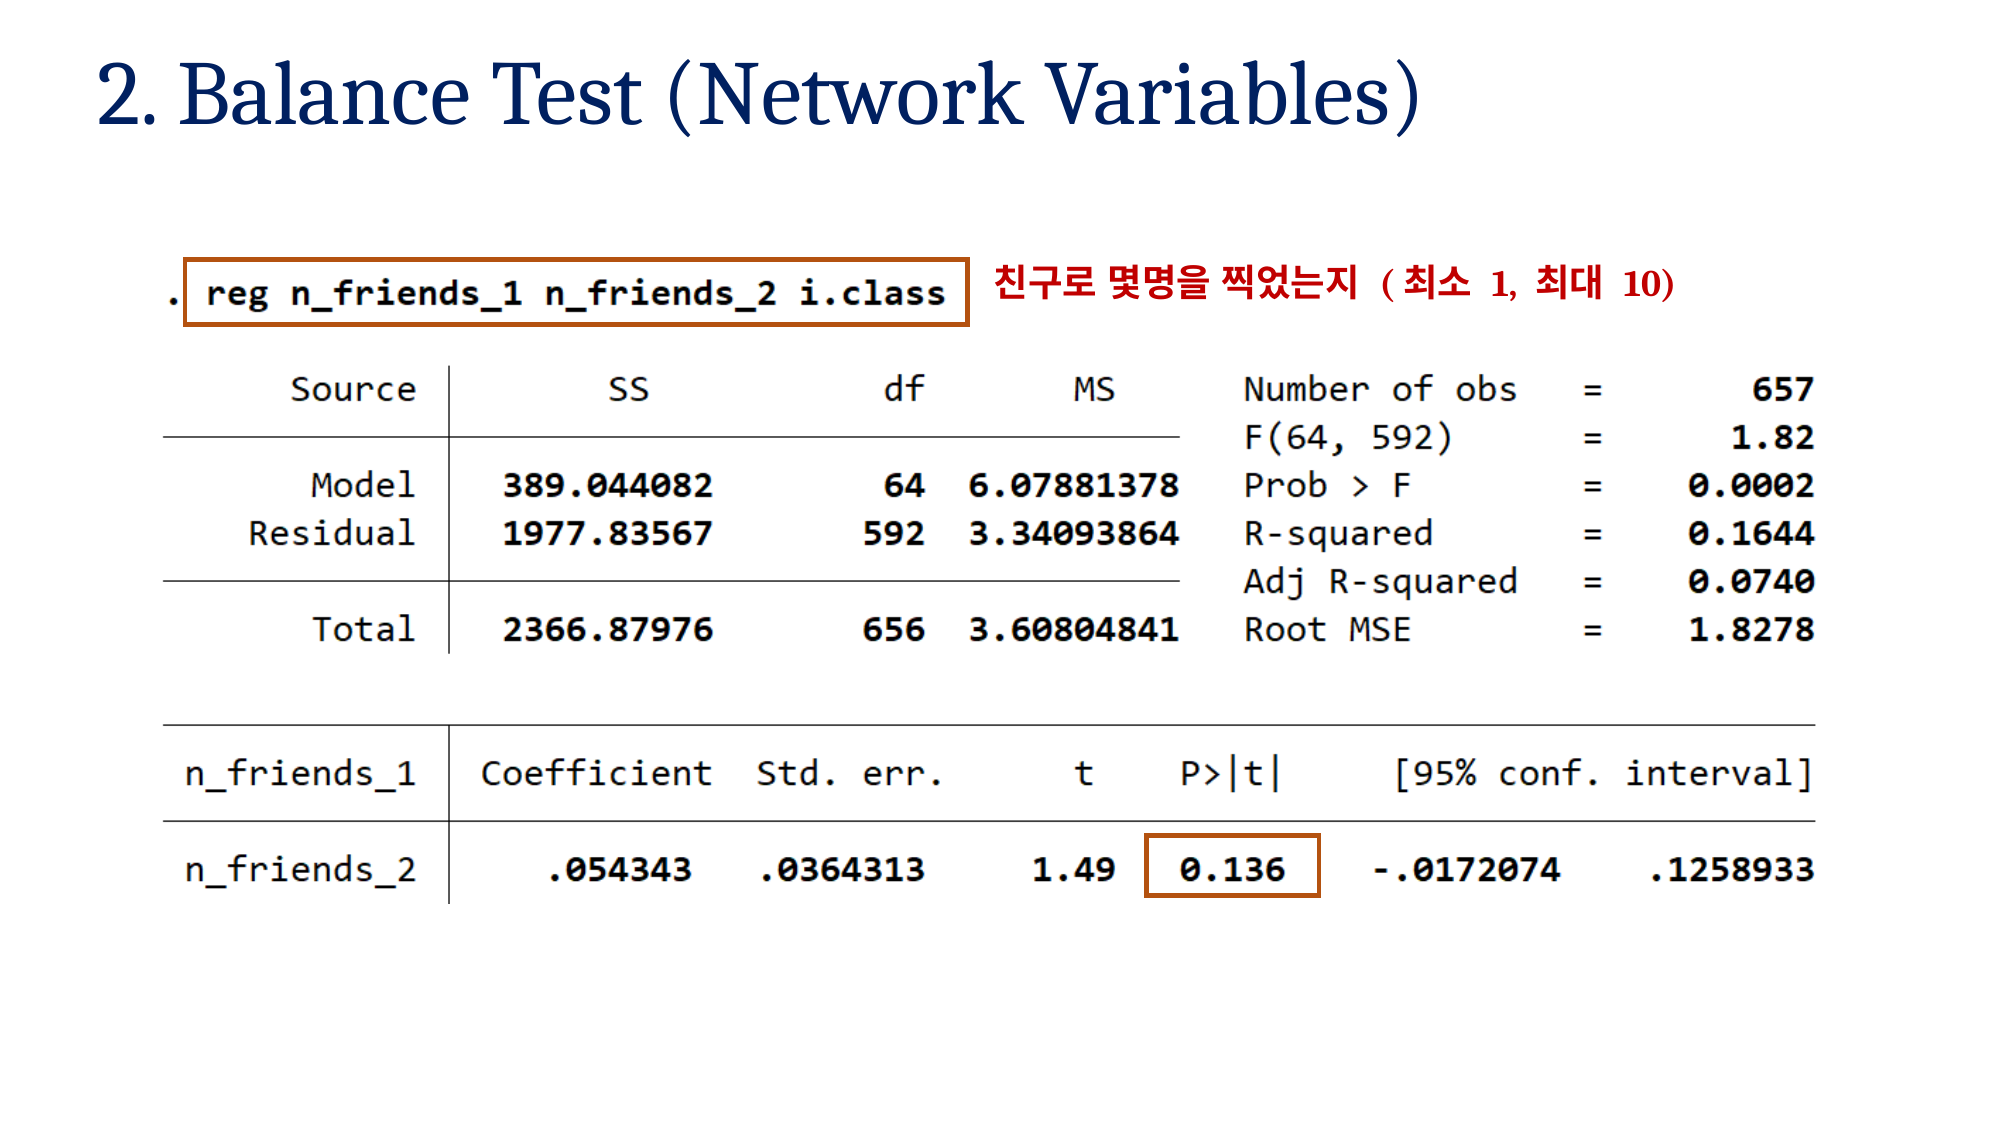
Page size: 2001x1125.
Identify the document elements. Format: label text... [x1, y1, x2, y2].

text_box 2. Balance Test (Network Variables) [82, 25, 1938, 151]
picture [159, 267, 1841, 904]
text_box [184, 258, 968, 267]
text_box 친구로 몇명을 찍었는지 (최소 1, 최대 10) [979, 251, 1979, 311]
